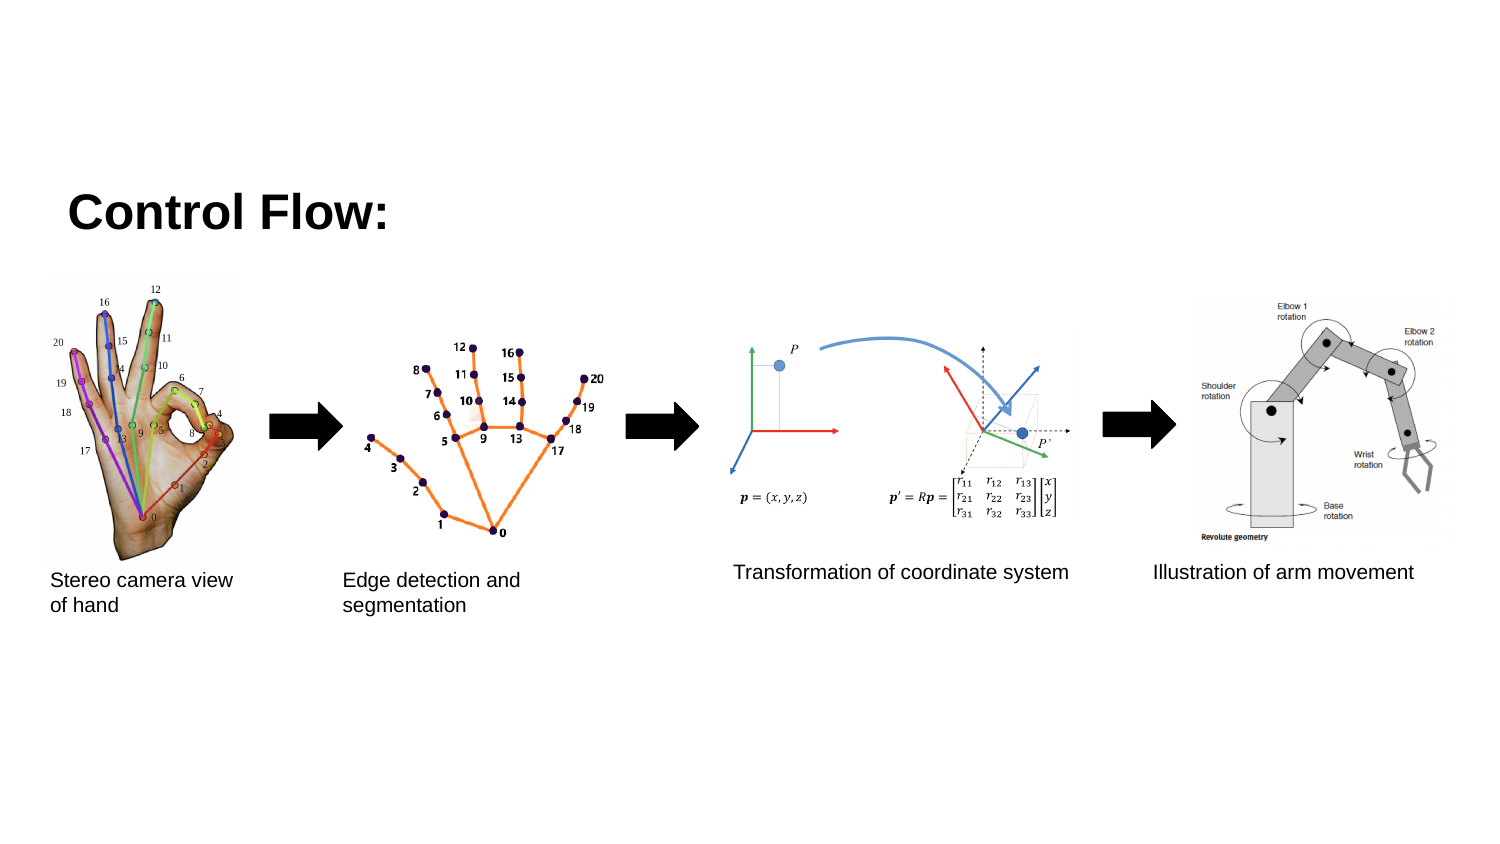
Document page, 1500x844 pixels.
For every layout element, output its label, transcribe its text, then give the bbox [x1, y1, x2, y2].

picture [349, 327, 615, 547]
picture [1188, 296, 1455, 553]
text_box Stereo camera view of hand [35, 551, 251, 632]
text_box [626, 402, 699, 451]
text_box Illustration of arm movement [1137, 546, 1500, 597]
text_box [270, 402, 343, 451]
text_box Edge detection and segmentation [327, 551, 637, 632]
text_box [1103, 400, 1176, 449]
picture [710, 328, 1079, 521]
text_box Control Flow: [52, 164, 494, 255]
picture [45, 277, 240, 572]
text_box Transformation of coordinate system [718, 546, 1086, 597]
